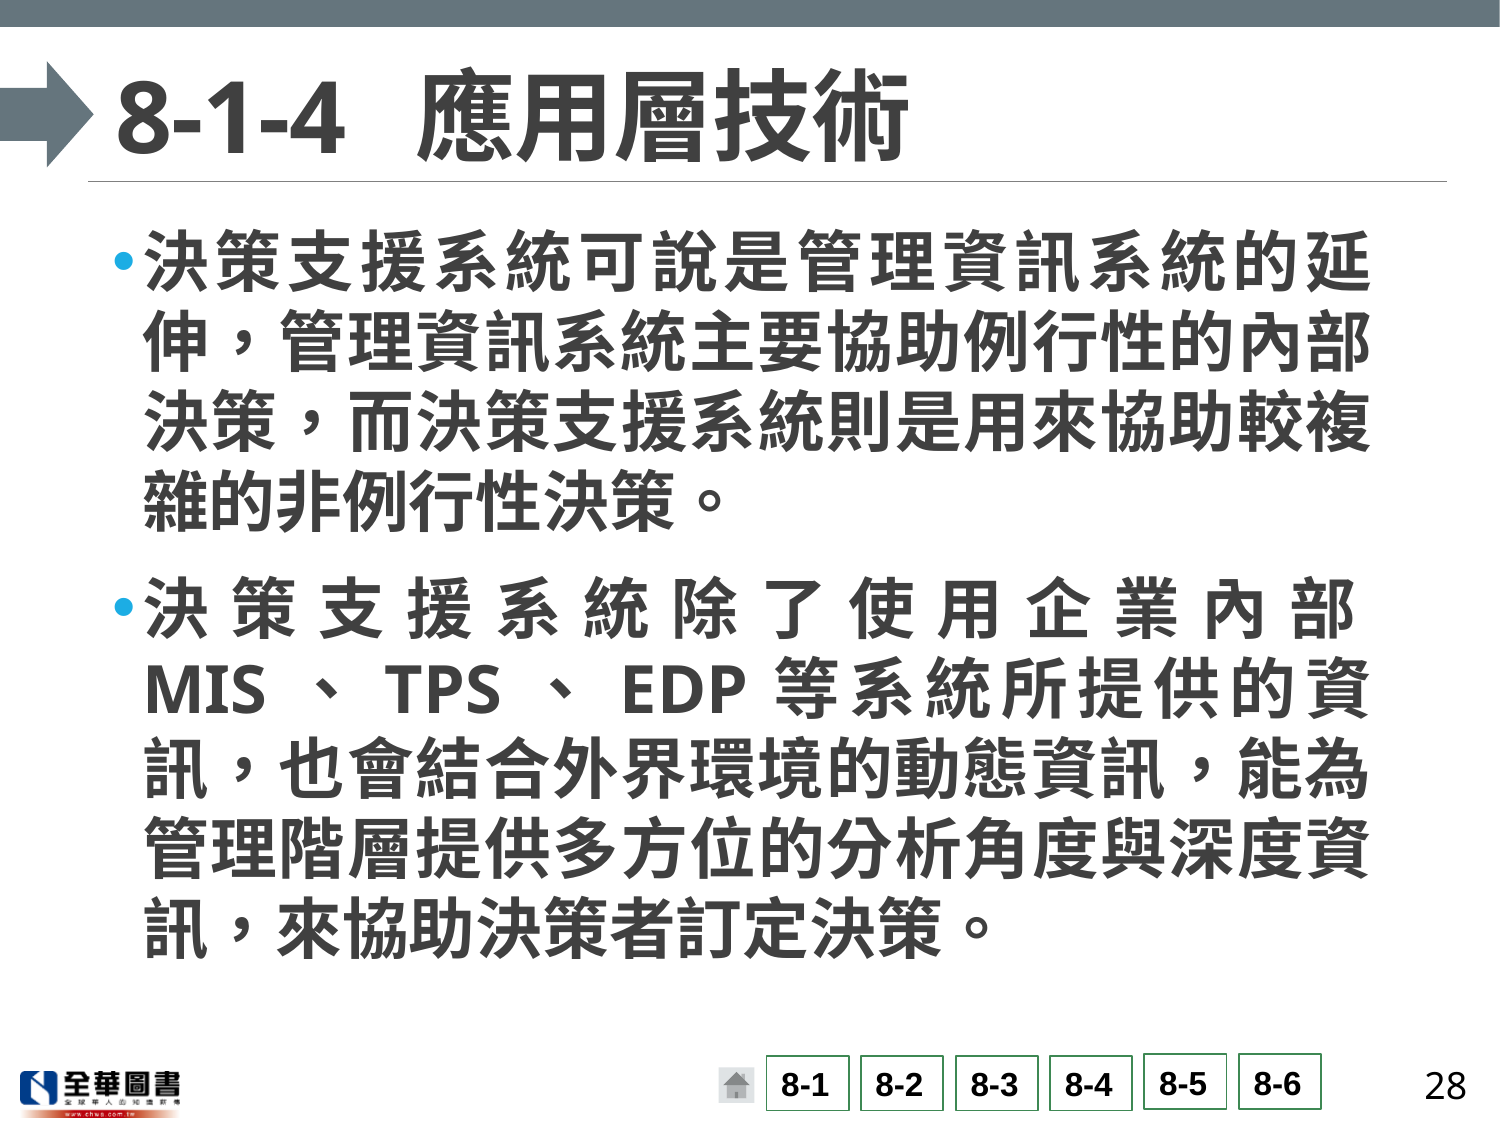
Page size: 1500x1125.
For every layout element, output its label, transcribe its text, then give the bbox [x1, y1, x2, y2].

list 決策支援系統可說是管理資訊系統的延伸，管理資訊系統主要協助例行性的內部決策，而決策支援系統則是用來協助較複雜的非例行性決策。 決策支援系統除了使用企業內部MIS、TPS、EDP等系統所提供的資訊，也會結合外界環境的動態資訊，能為管理階層提供多方位的分析角度與深度資訊，來協助決策者訂定決策。 [112, 212, 1373, 1024]
title 8-1-4 應用層技術 [100, 47, 1447, 182]
slide_number 28 [1320, 1057, 1483, 1118]
picture [20, 1071, 180, 1118]
